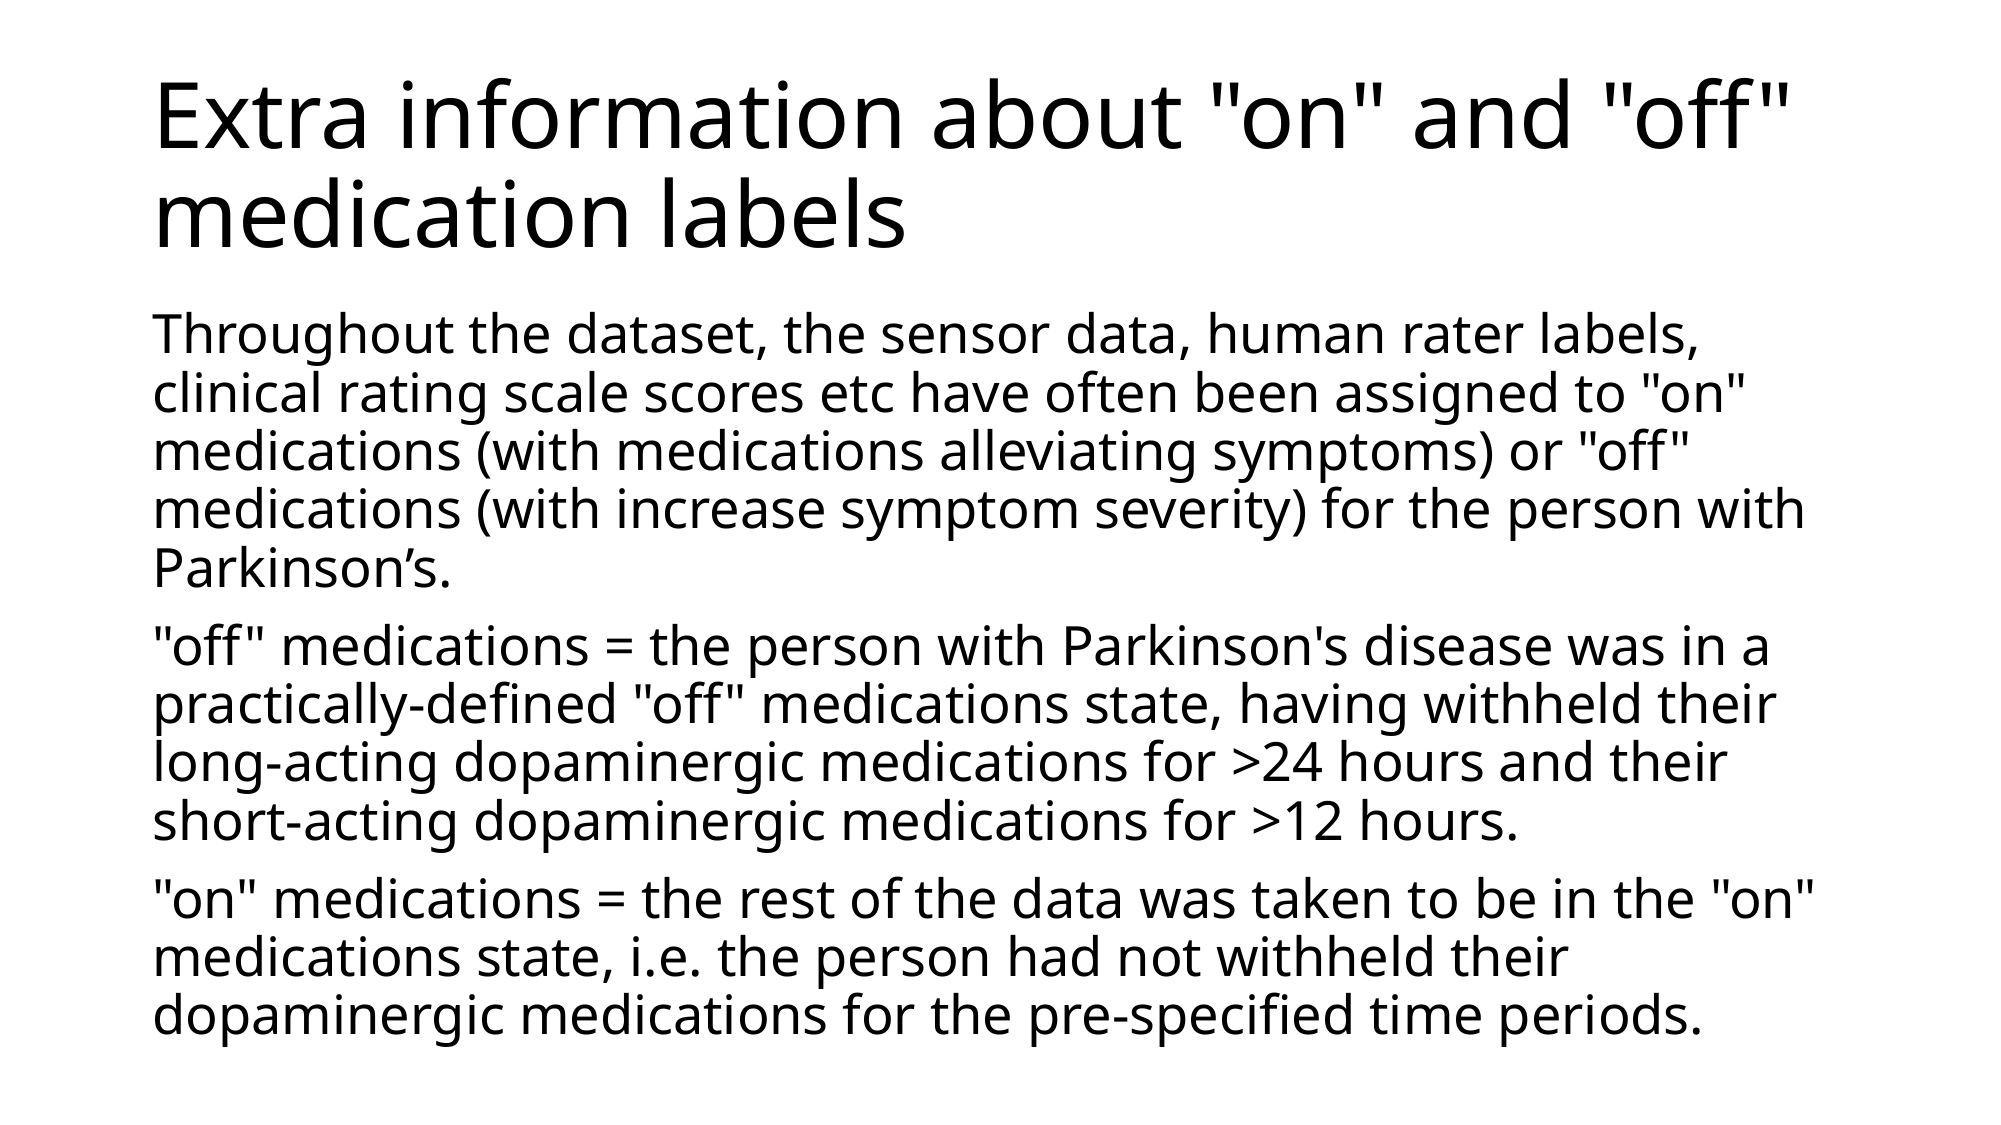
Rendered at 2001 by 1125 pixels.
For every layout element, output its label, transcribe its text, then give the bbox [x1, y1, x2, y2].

title Extra information about "on" and "off" medication labels [137, 59, 1863, 278]
list Throughout the dataset, the sensor data, human rater labels, clinical rating scale scores etc have often been assigned to "on" medications (with medications alleviating symptoms) or "off" medications (with increase symptom severity) for the person with Parkinson’s. "off" medications = the person with Parkinson's disease was in a practically-defined "off" medications state, having withheld their long-acting dopaminergic medications for >24 hours and their short-acting dopaminergic medications for >12 hours. "on" medications = the rest of the data was taken to be in the "on" medications state, i.e. the person had not withheld their dopaminergic medications for the pre-specified time periods. [137, 299, 1863, 1066]
